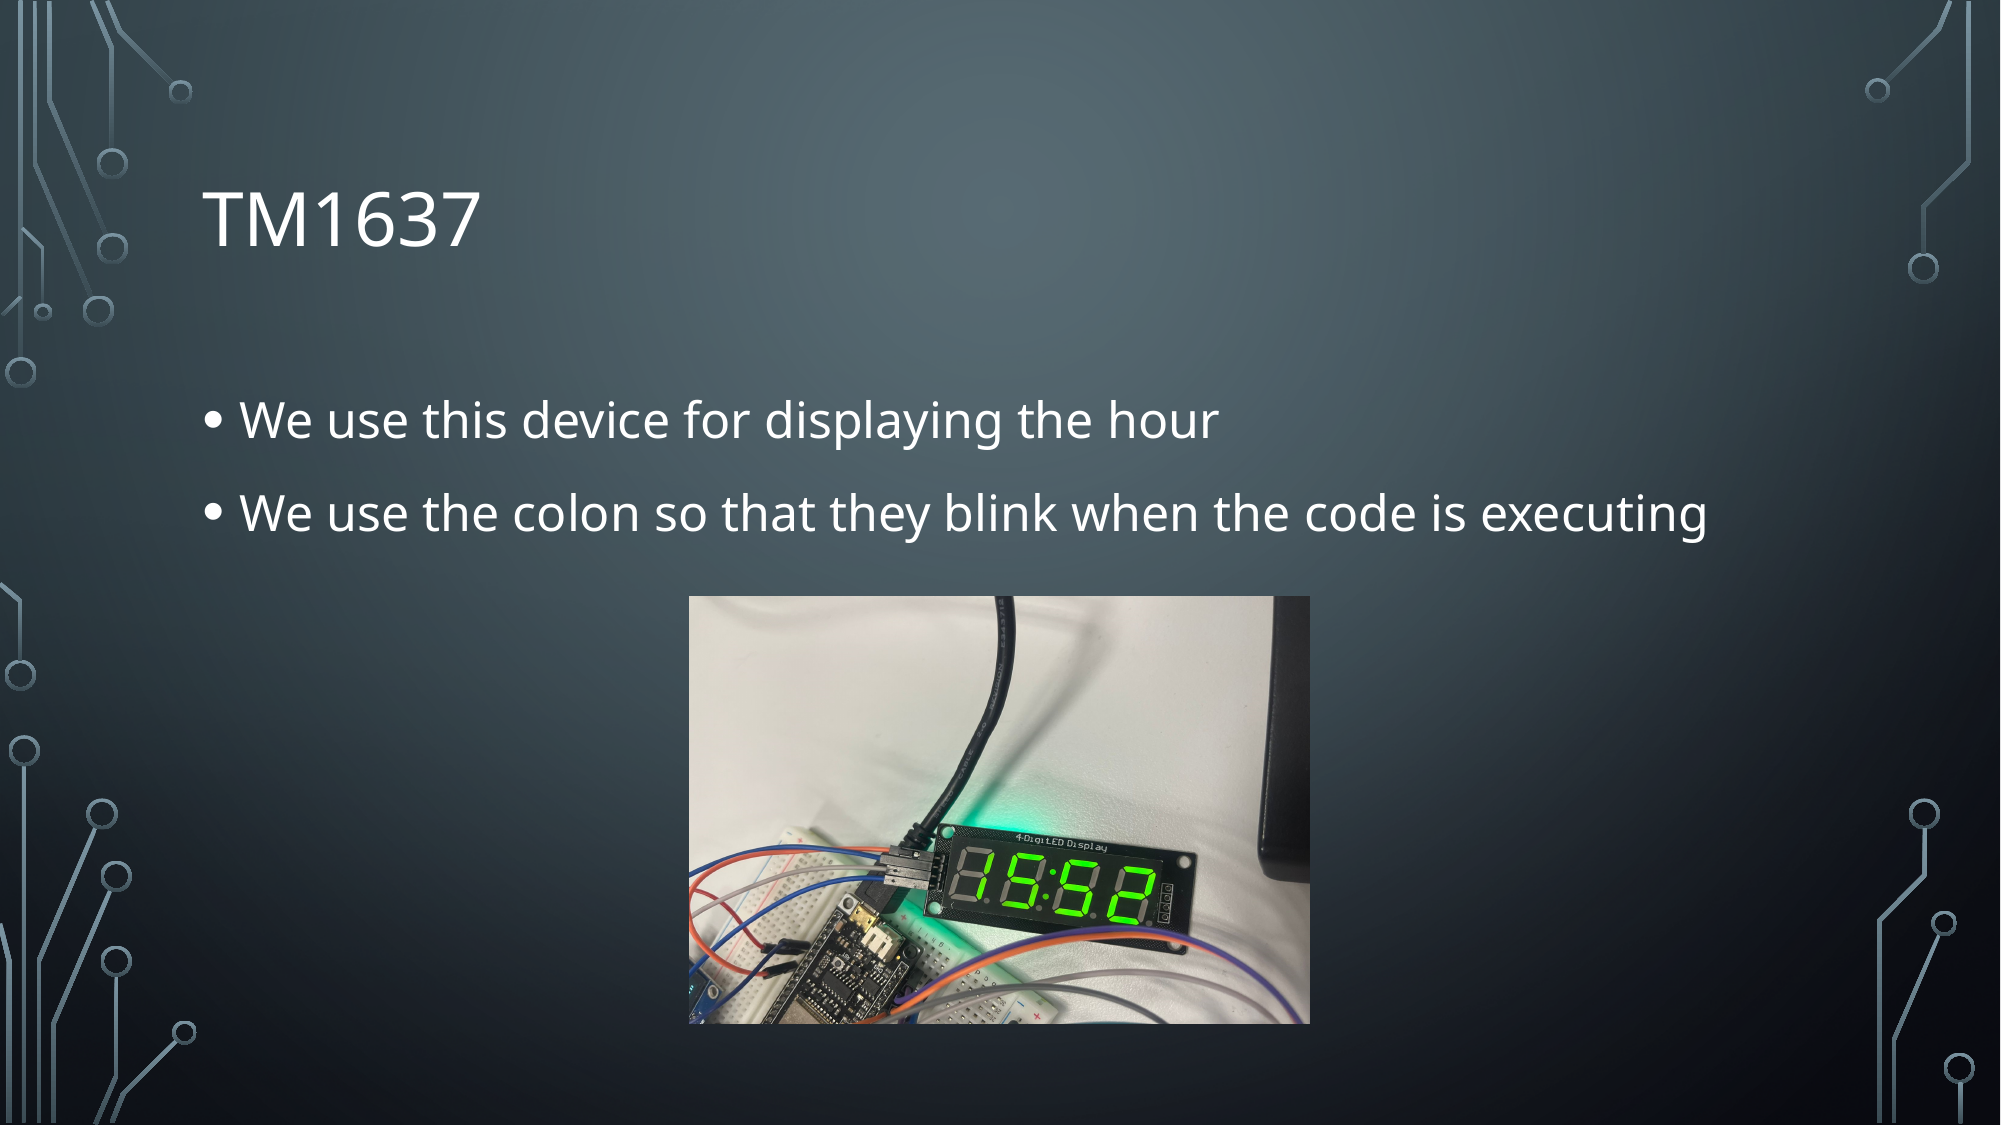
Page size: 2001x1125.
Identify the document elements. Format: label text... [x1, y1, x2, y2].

picture [689, 596, 1310, 1024]
list We use this device for displaying the hour We use the colon so that they blink when the code is executing [187, 369, 1813, 950]
title TM1637 [187, 101, 1813, 344]
